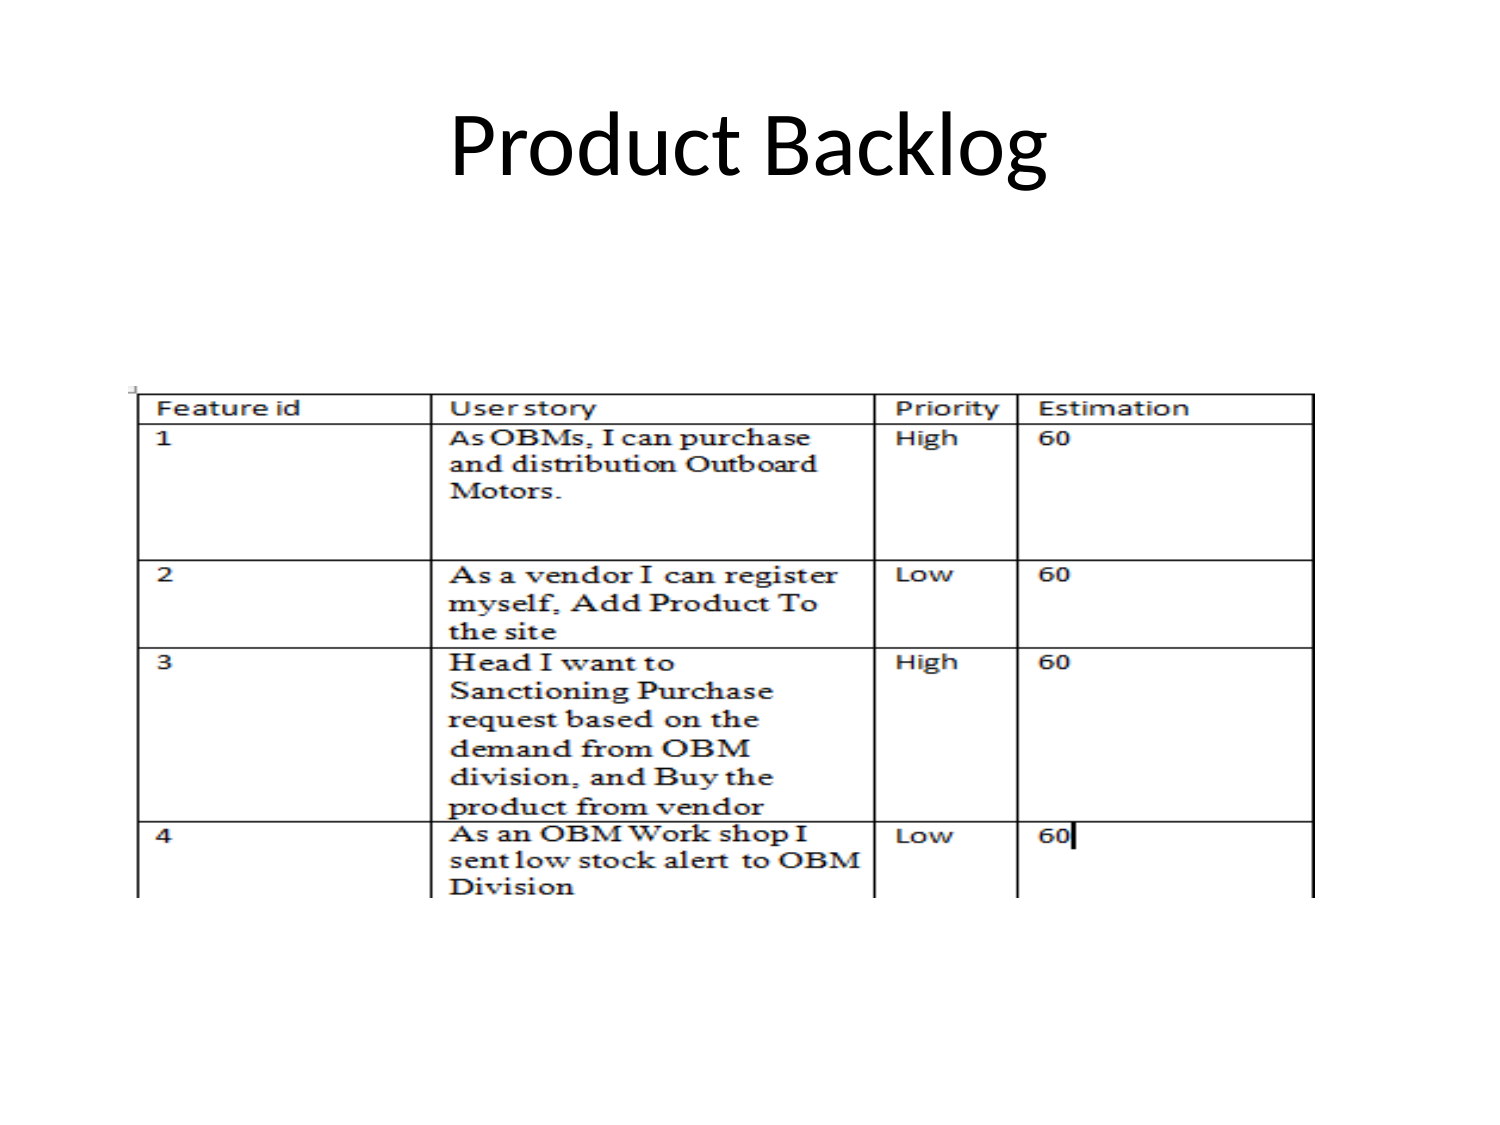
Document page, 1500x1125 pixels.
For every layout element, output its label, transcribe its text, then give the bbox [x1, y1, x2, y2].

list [128, 386, 1316, 898]
title Product Backlog [75, 45, 1425, 233]
